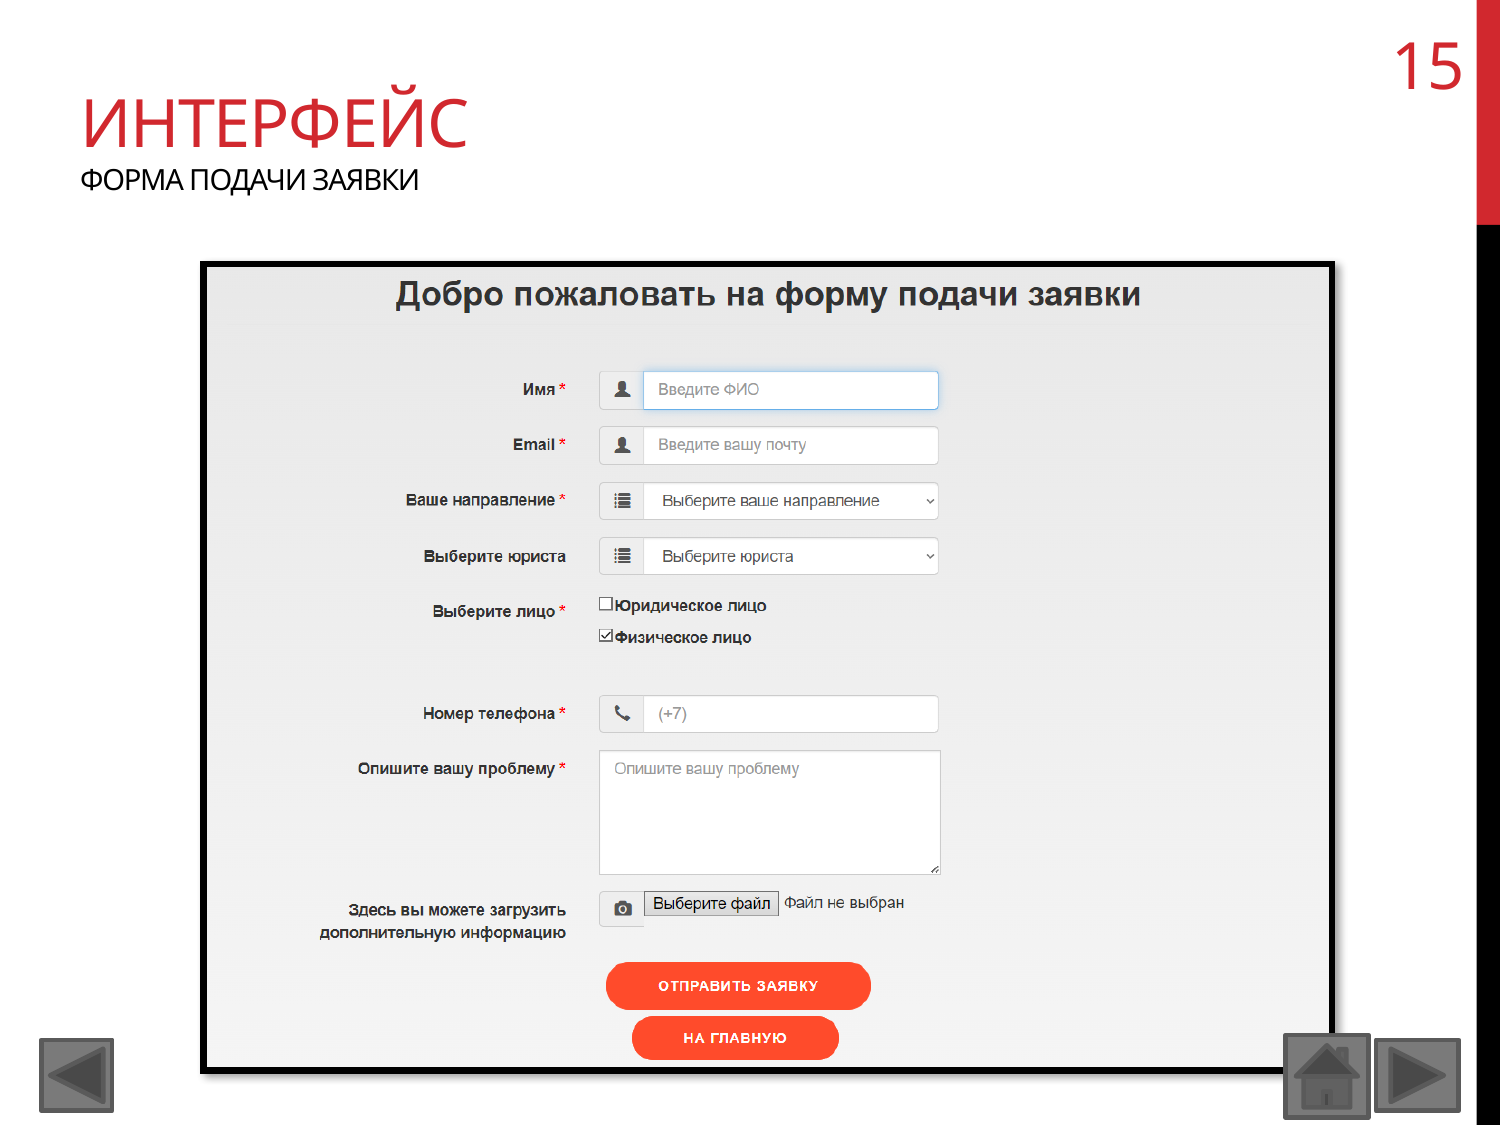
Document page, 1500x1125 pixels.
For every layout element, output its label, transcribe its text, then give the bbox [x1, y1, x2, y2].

text_box [39, 1038, 114, 1113]
text_box 15 [1375, 0, 1483, 110]
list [206, 266, 1330, 1068]
text_box [1374, 1038, 1461, 1113]
text_box [1283, 1033, 1371, 1120]
text_box Интерфейс Форма подачи заявки [64, 78, 1015, 204]
